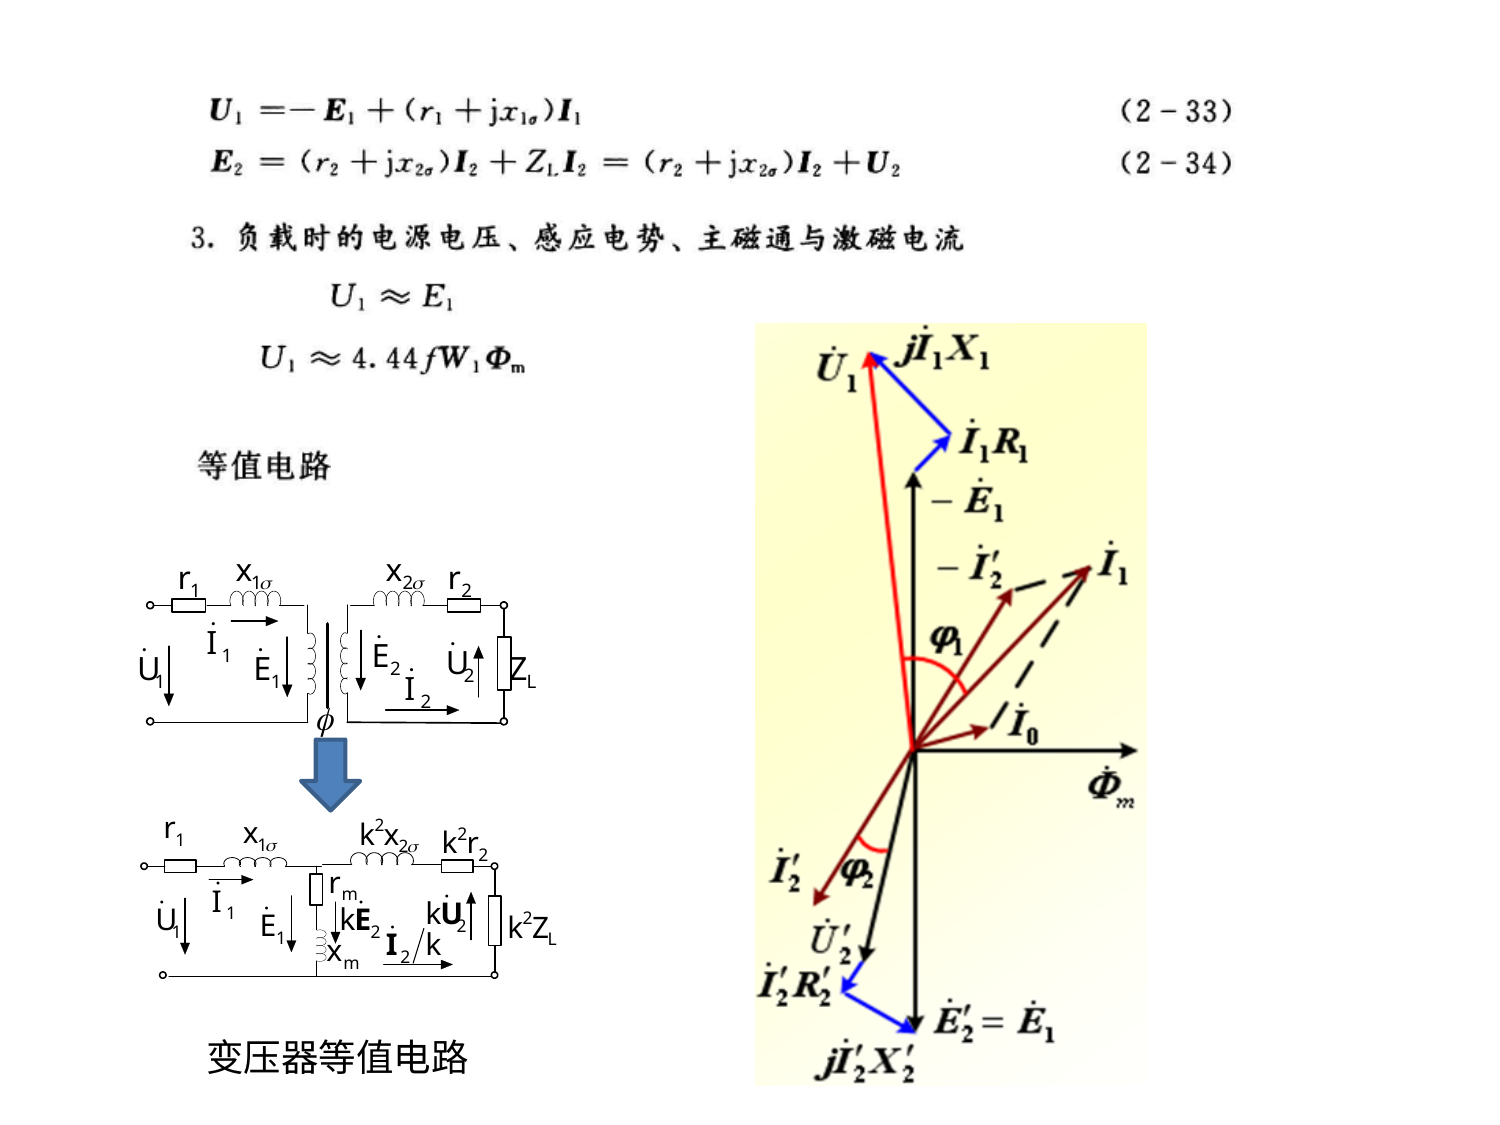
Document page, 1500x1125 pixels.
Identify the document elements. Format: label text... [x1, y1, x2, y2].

picture [194, 77, 1242, 191]
text_box 变压器等值电路 [191, 1026, 484, 1087]
text_box [299, 762, 363, 797]
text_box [123, 538, 553, 754]
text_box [133, 798, 570, 987]
picture [253, 278, 531, 384]
picture [194, 444, 331, 487]
picture [755, 323, 1147, 1086]
picture [182, 219, 976, 258]
